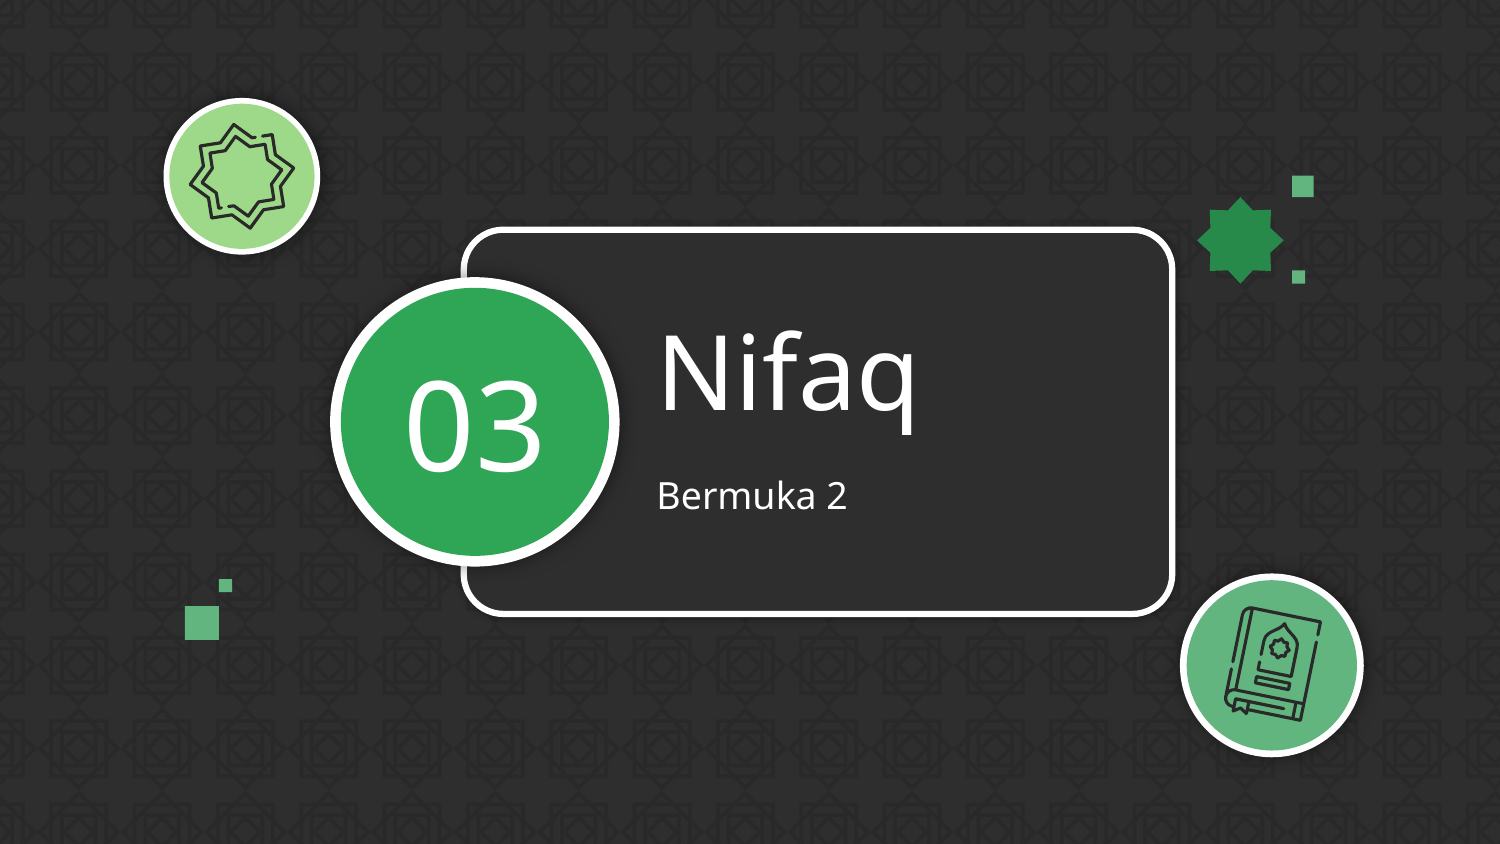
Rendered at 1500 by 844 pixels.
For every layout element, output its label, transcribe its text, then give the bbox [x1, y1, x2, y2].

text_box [282, 228, 668, 615]
title Nifaq [673, 290, 1129, 435]
subtitle Bermuka 2 [673, 435, 1129, 553]
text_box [1143, 536, 1401, 794]
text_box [1196, 175, 1314, 284]
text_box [184, 578, 233, 641]
text_box [670, 229, 1173, 614]
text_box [107, 42, 377, 311]
